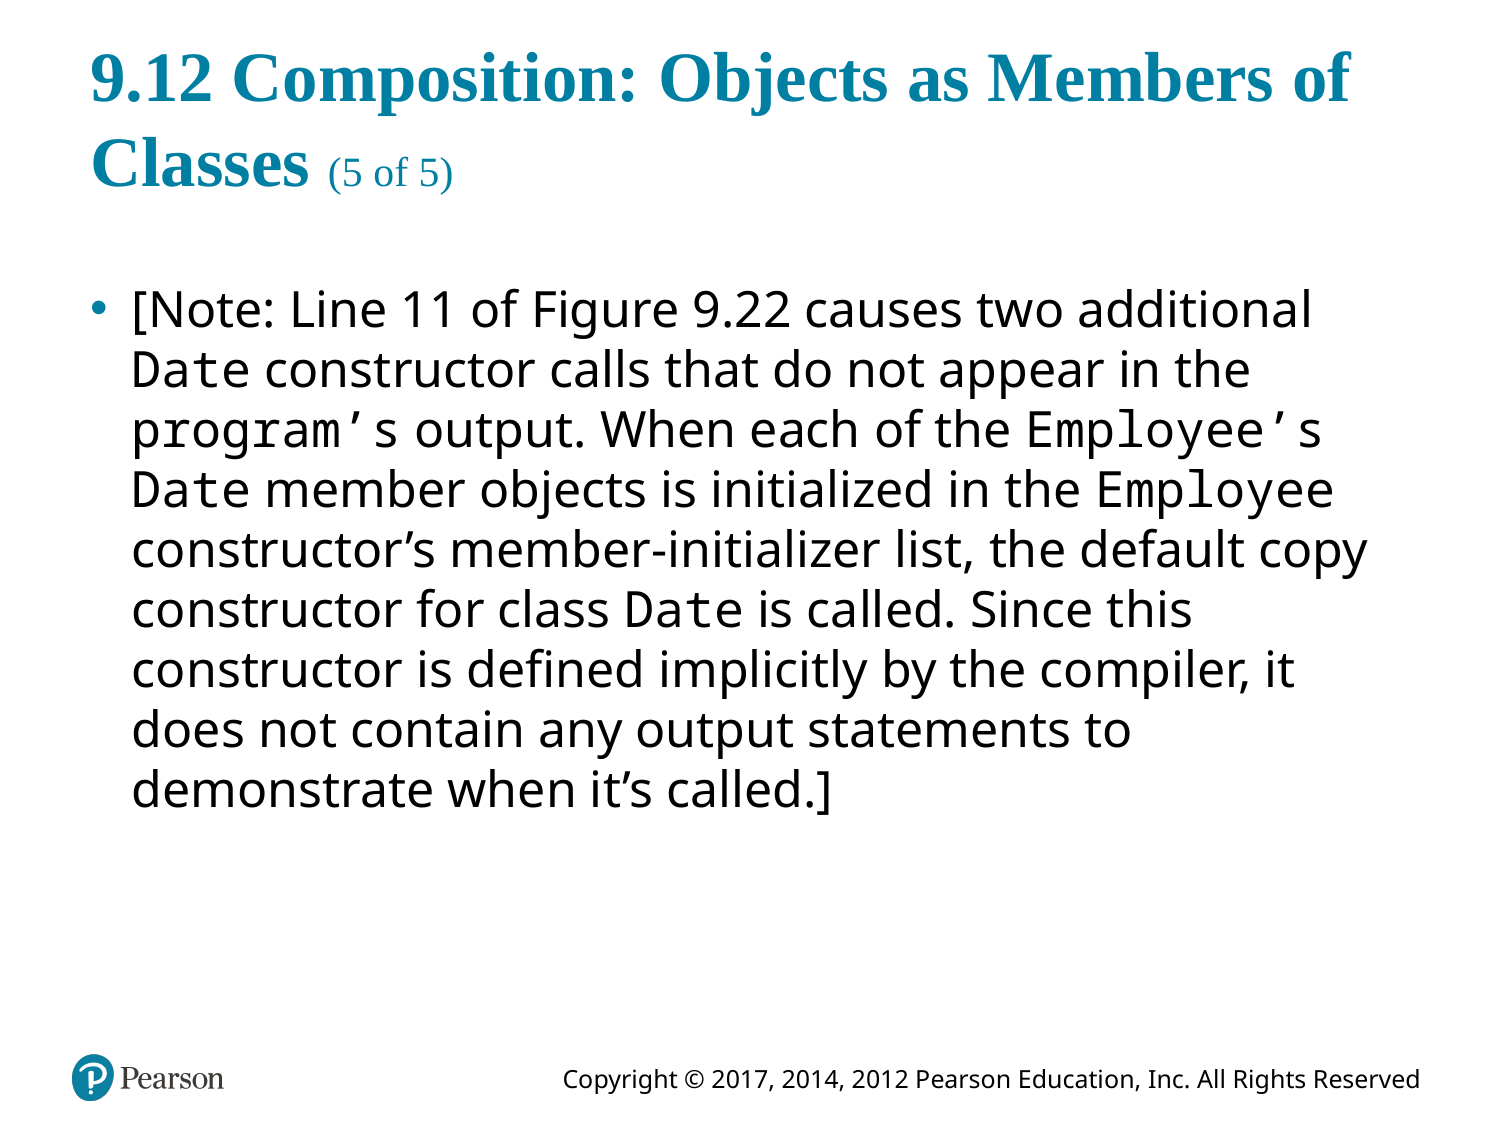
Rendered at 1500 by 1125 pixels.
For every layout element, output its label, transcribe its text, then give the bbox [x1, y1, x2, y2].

picture [80, 1063, 106, 1088]
picture [72, 1087, 83, 1101]
picture [72, 1054, 88, 1070]
list [Note: Line 11 of Figure 9.22 causes two additional Date constructor calls that do not appear in the program’s output. When each of the Employee’s Date member objects is initialized in the Employee constructor’s member-initializer list, the default copy constructor for class Date is called. Since this constructor is defined implicitly by the compiler, it does not contain any output statements to demonstrate when it’s called.] [75, 262, 1425, 931]
title 9.12 Composition: Objects as Members of Classes (5 of 5) [75, 0, 1425, 216]
picture [98, 1054, 224, 1101]
